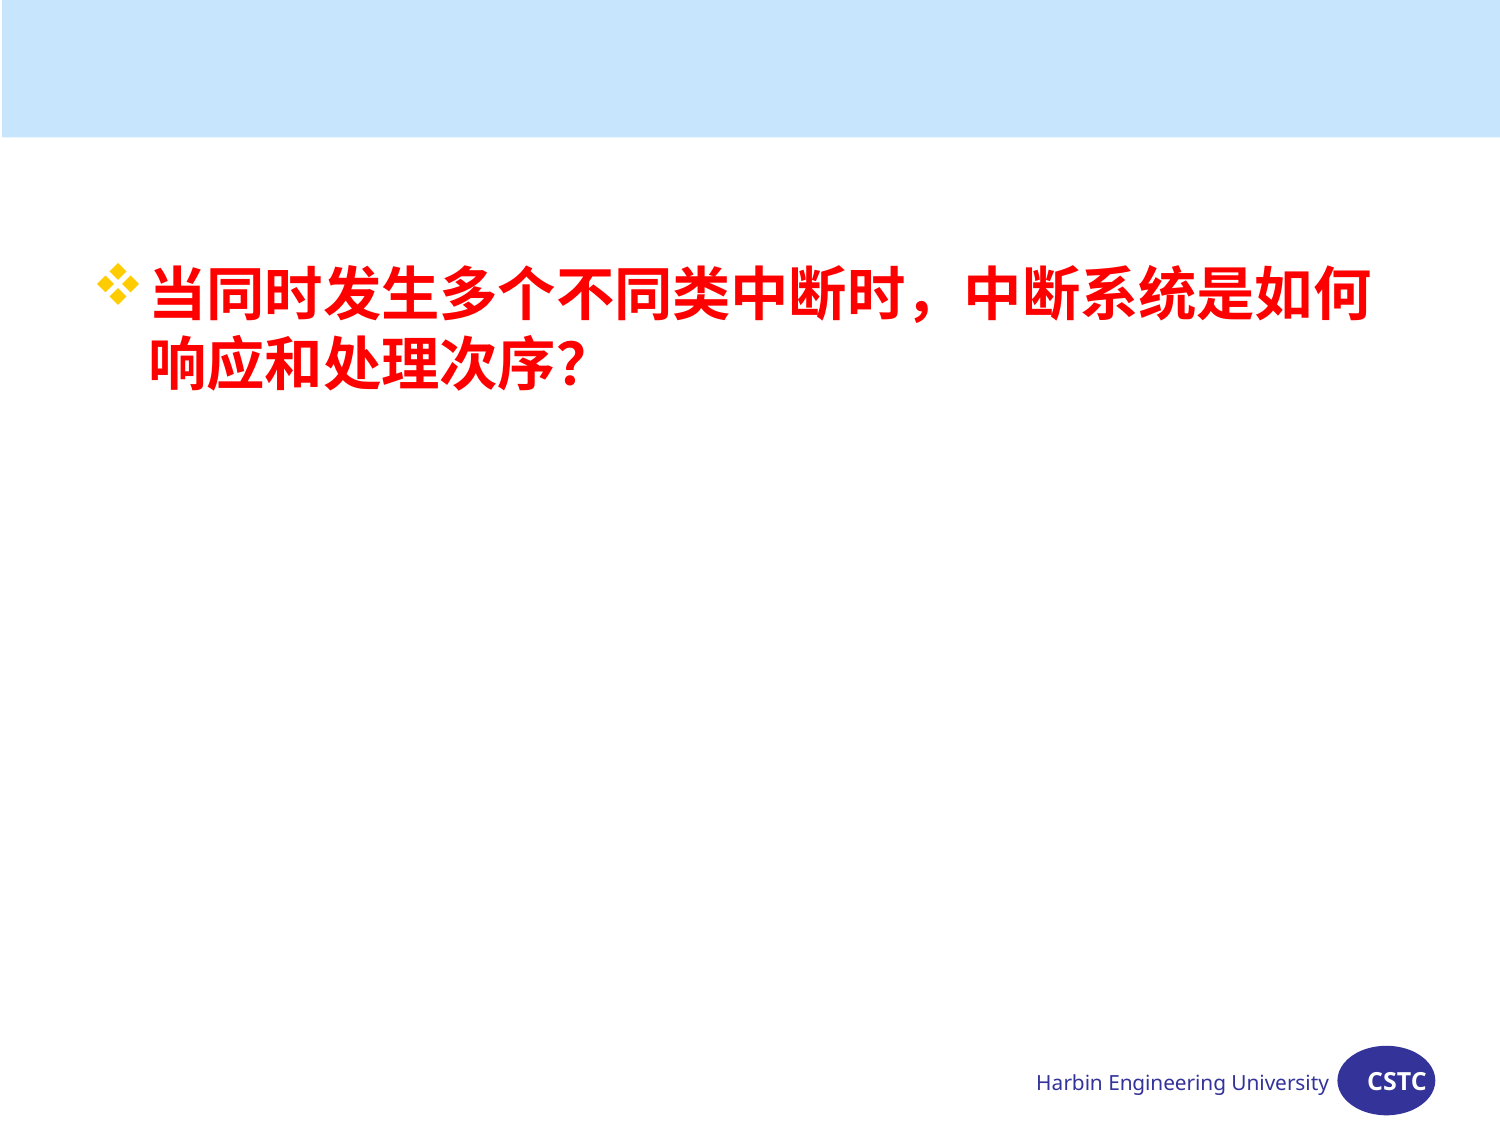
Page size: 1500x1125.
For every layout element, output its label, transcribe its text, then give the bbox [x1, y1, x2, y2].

list 当同时发生多个不同类中断时，中断系统是如何响应和处理次序？ [76, 167, 1428, 981]
footer Harbin Engineering University [693, 1062, 1344, 1113]
